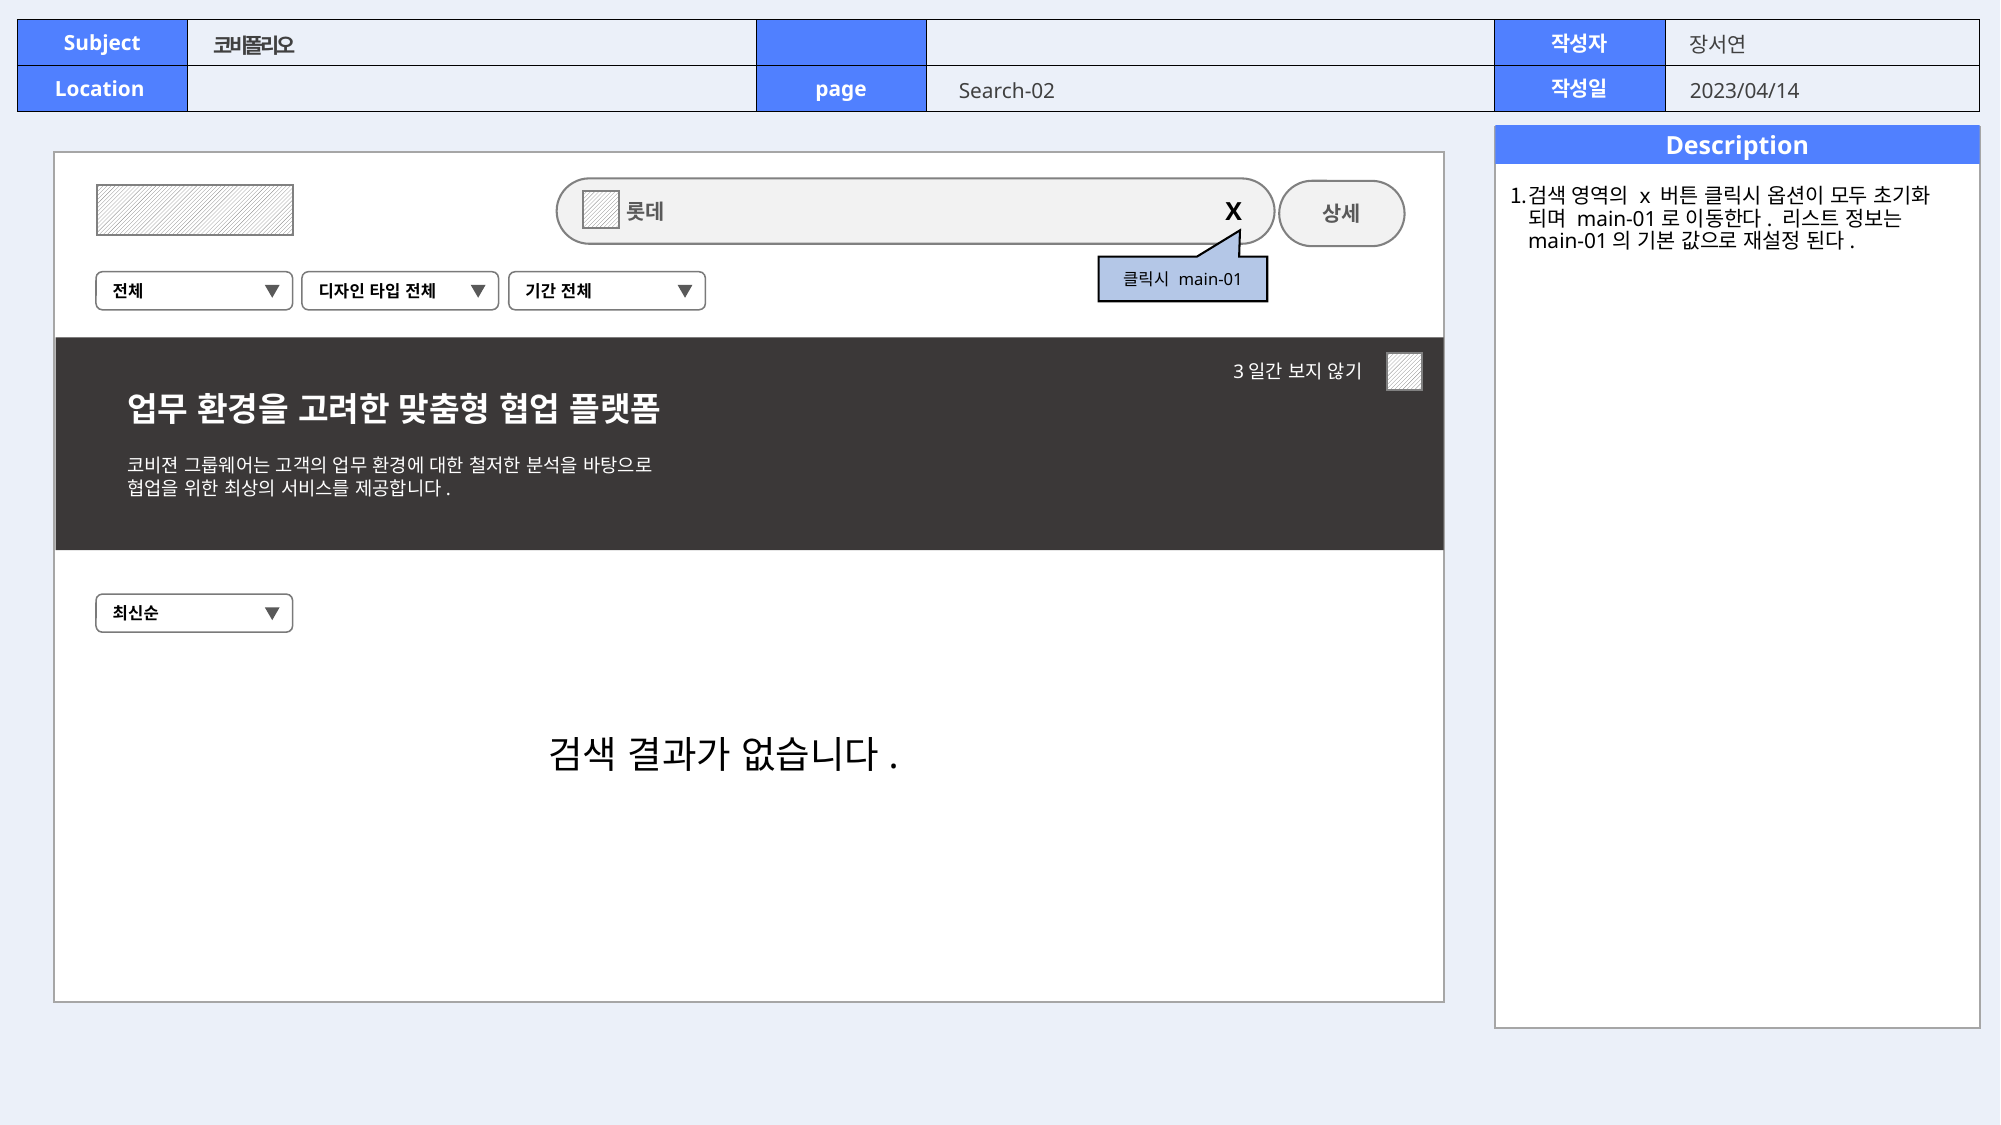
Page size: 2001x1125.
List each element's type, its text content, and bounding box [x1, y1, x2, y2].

text_box 검색 결과가 없습니다. [356, 723, 1101, 784]
text_box 3일간 보지 않기 [1218, 352, 1406, 390]
list 검색 영역의 x 버튼 클릭시 옵션이 모두 초기화 되며 main-01로 이동한다. 리스트 정보는 main-01의 기본 값으로 재설정 된다. [1495, 178, 1980, 1029]
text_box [301, 271, 499, 310]
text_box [508, 271, 706, 310]
text_box 클릭시 main-01 [1097, 247, 1269, 303]
list 2023/04/14 [1674, 72, 1922, 104]
text_box 업무 환경을 고려한 맞춤형 협업 플랫폼 [112, 380, 859, 436]
title 코비폴리오 [198, 31, 611, 63]
text_box 코비젼 그룹웨어는 고객의 업무 환경에 대한 철저한 분석을 바탕으로 협업을 위한 최상의 서비스를 제공합니다. [112, 446, 859, 507]
text_box [55, 336, 1445, 551]
text_box [1386, 352, 1423, 391]
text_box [95, 271, 293, 310]
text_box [556, 178, 1405, 247]
list Search-02 [943, 72, 1191, 104]
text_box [95, 594, 293, 633]
text_box [96, 184, 294, 236]
